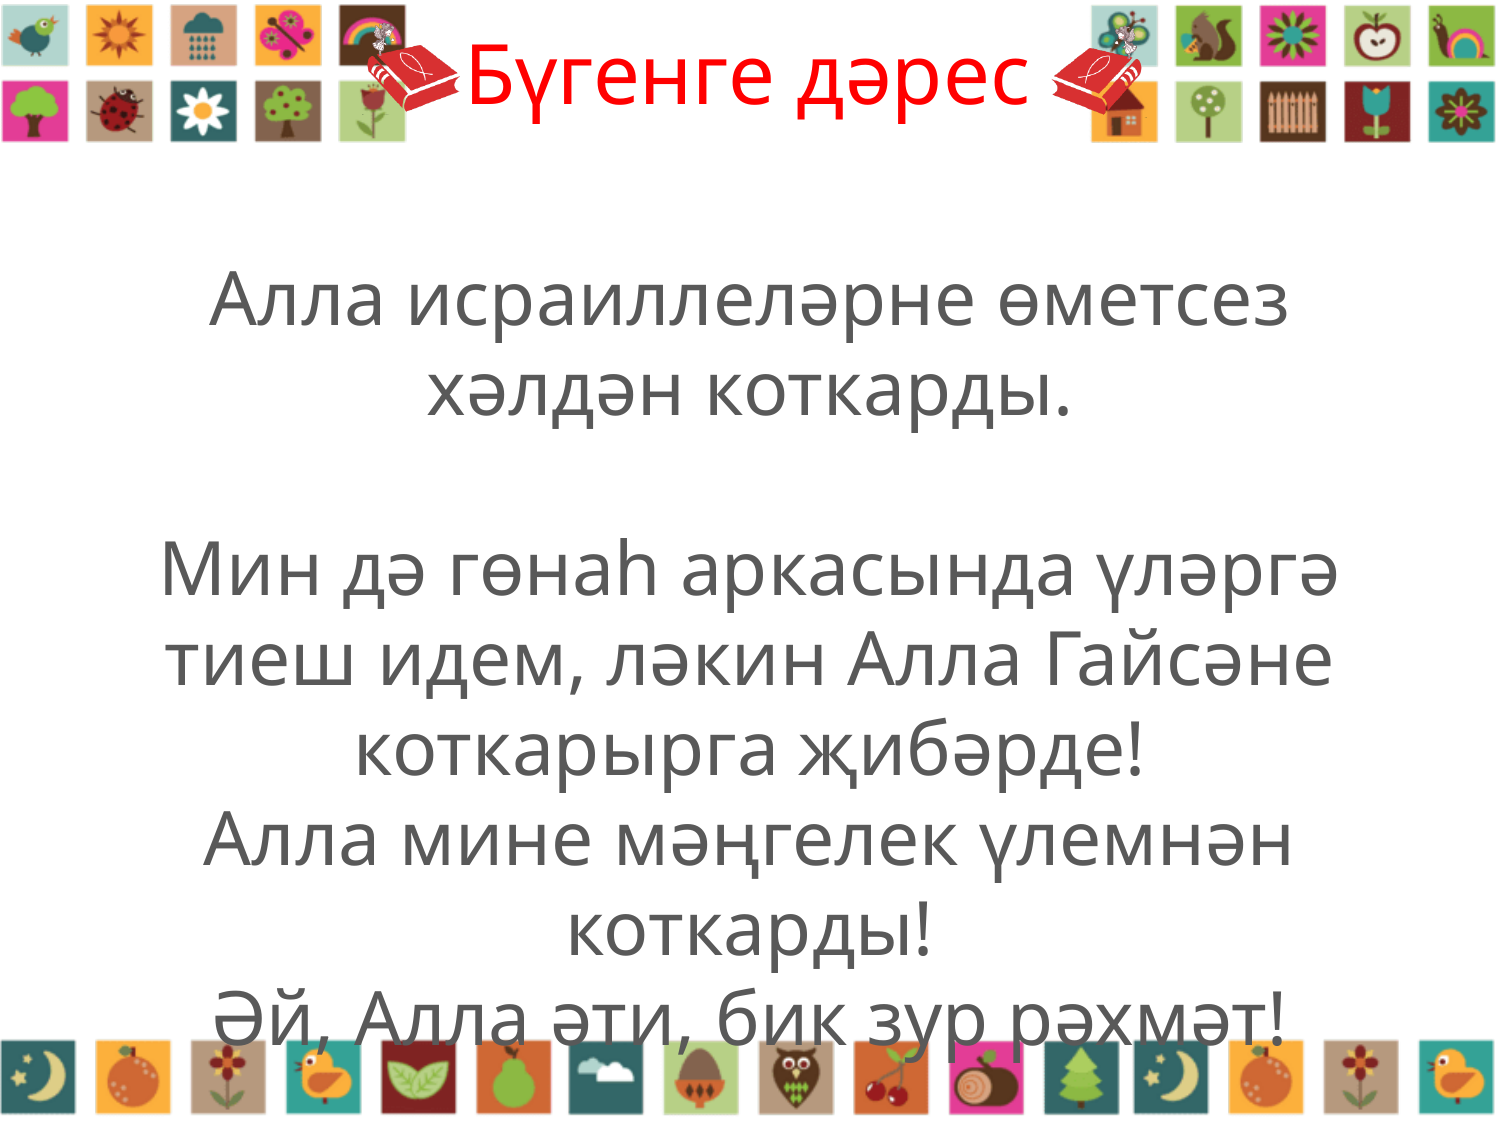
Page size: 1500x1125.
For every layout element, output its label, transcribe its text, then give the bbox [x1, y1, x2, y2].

picture [0, 3, 492, 150]
text_box Алла исраиллеләрне өметсез хәлдән коткарды. Мин дә гөнаһ аркасында үләргә тиеш идем, ләкин Алла Гайсәне коткарырга җибәрде! Алла мине мәңгелек үлемнән коткарды! Әй, Алла әти, бик зур рәхмәт! [76, 243, 1424, 1027]
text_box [0, 1028, 1500, 1118]
picture [1019, 3, 1500, 150]
text_box Бүгенге дәрес [425, 13, 1077, 129]
